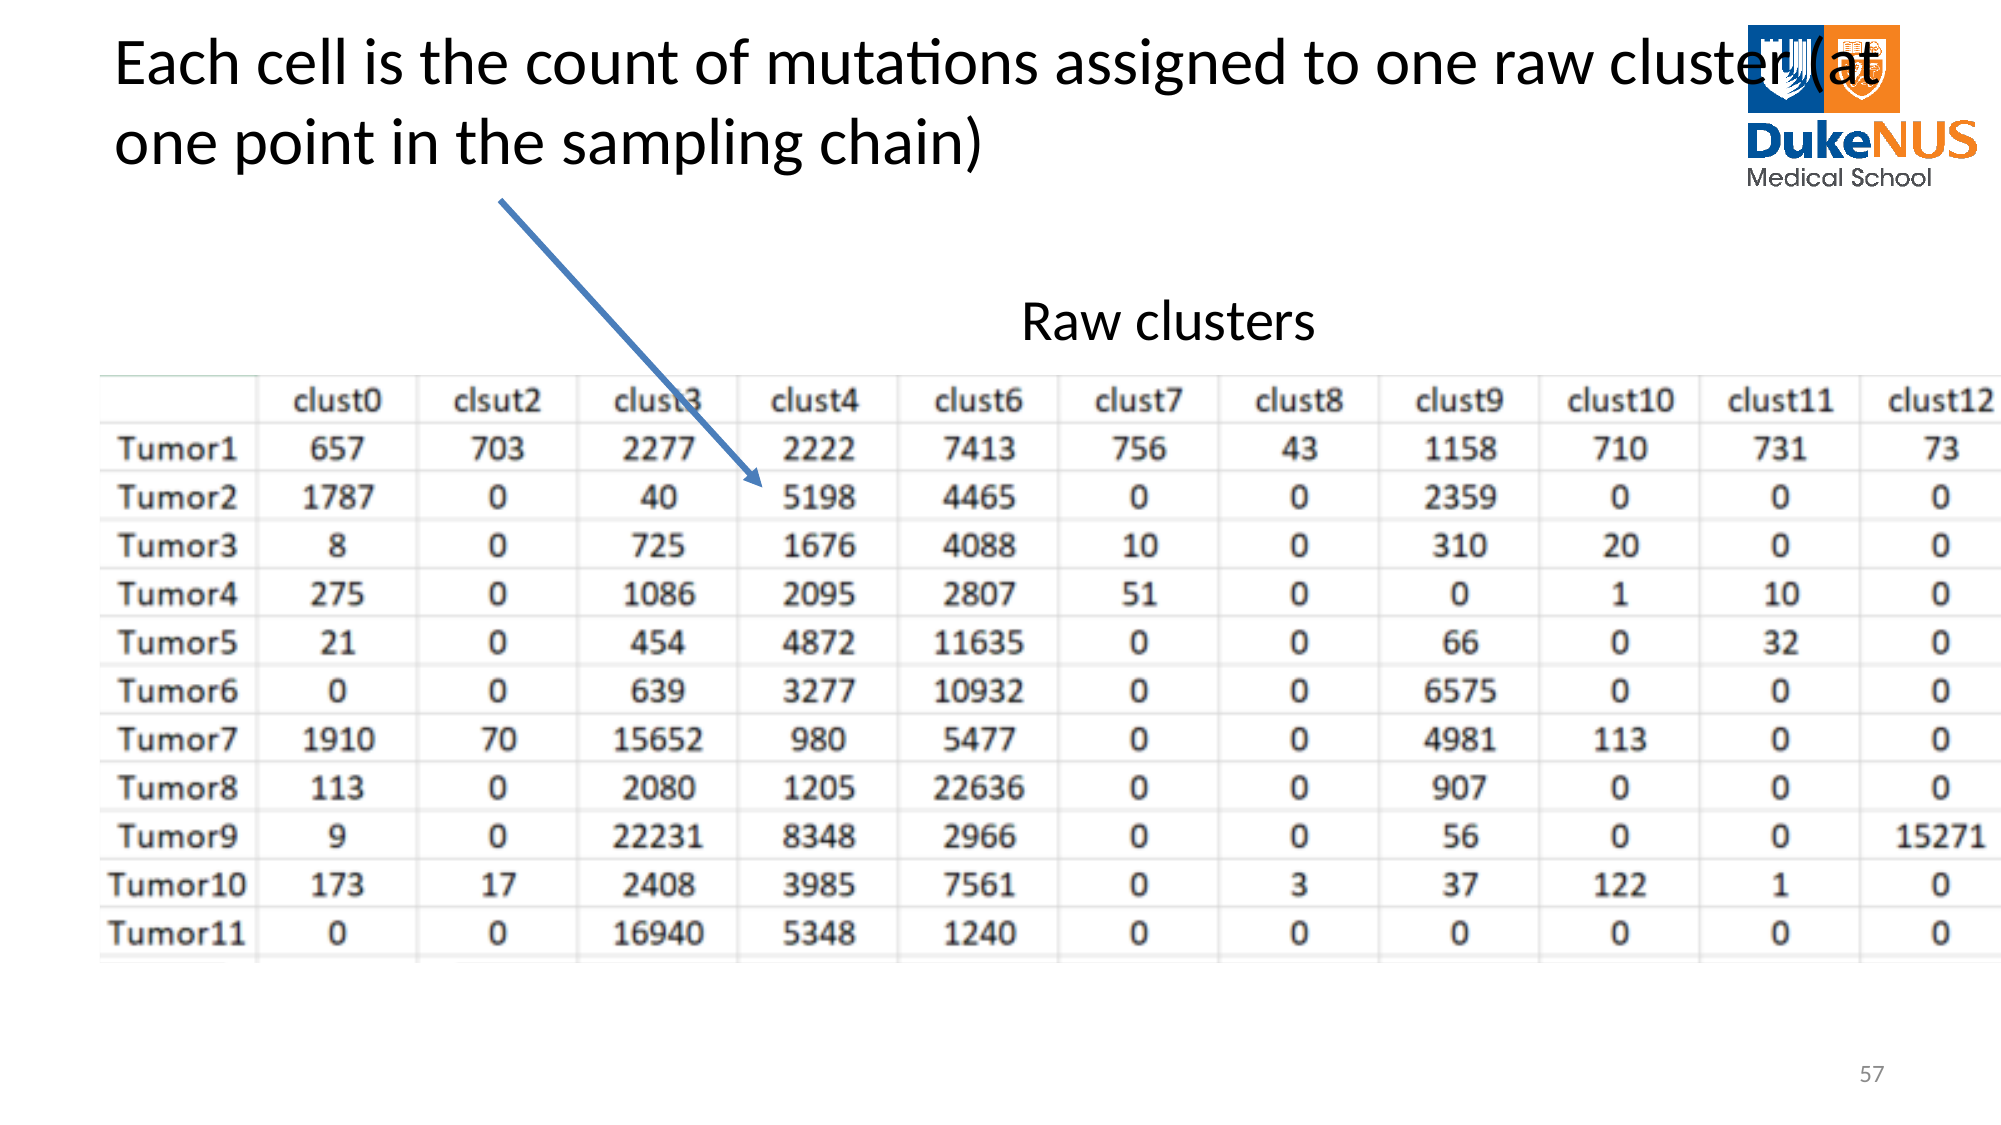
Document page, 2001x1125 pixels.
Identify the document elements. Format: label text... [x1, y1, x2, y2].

title Each cell is the count of mutations assigned to one raw cluster (at one point in the sampling chain) [99, 45, 1900, 150]
picture [1737, 12, 1978, 189]
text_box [499, 199, 763, 488]
text_box Raw clusters [899, 275, 1438, 360]
slide_number 57 [1433, 1042, 1900, 1103]
picture [99, 374, 2001, 963]
